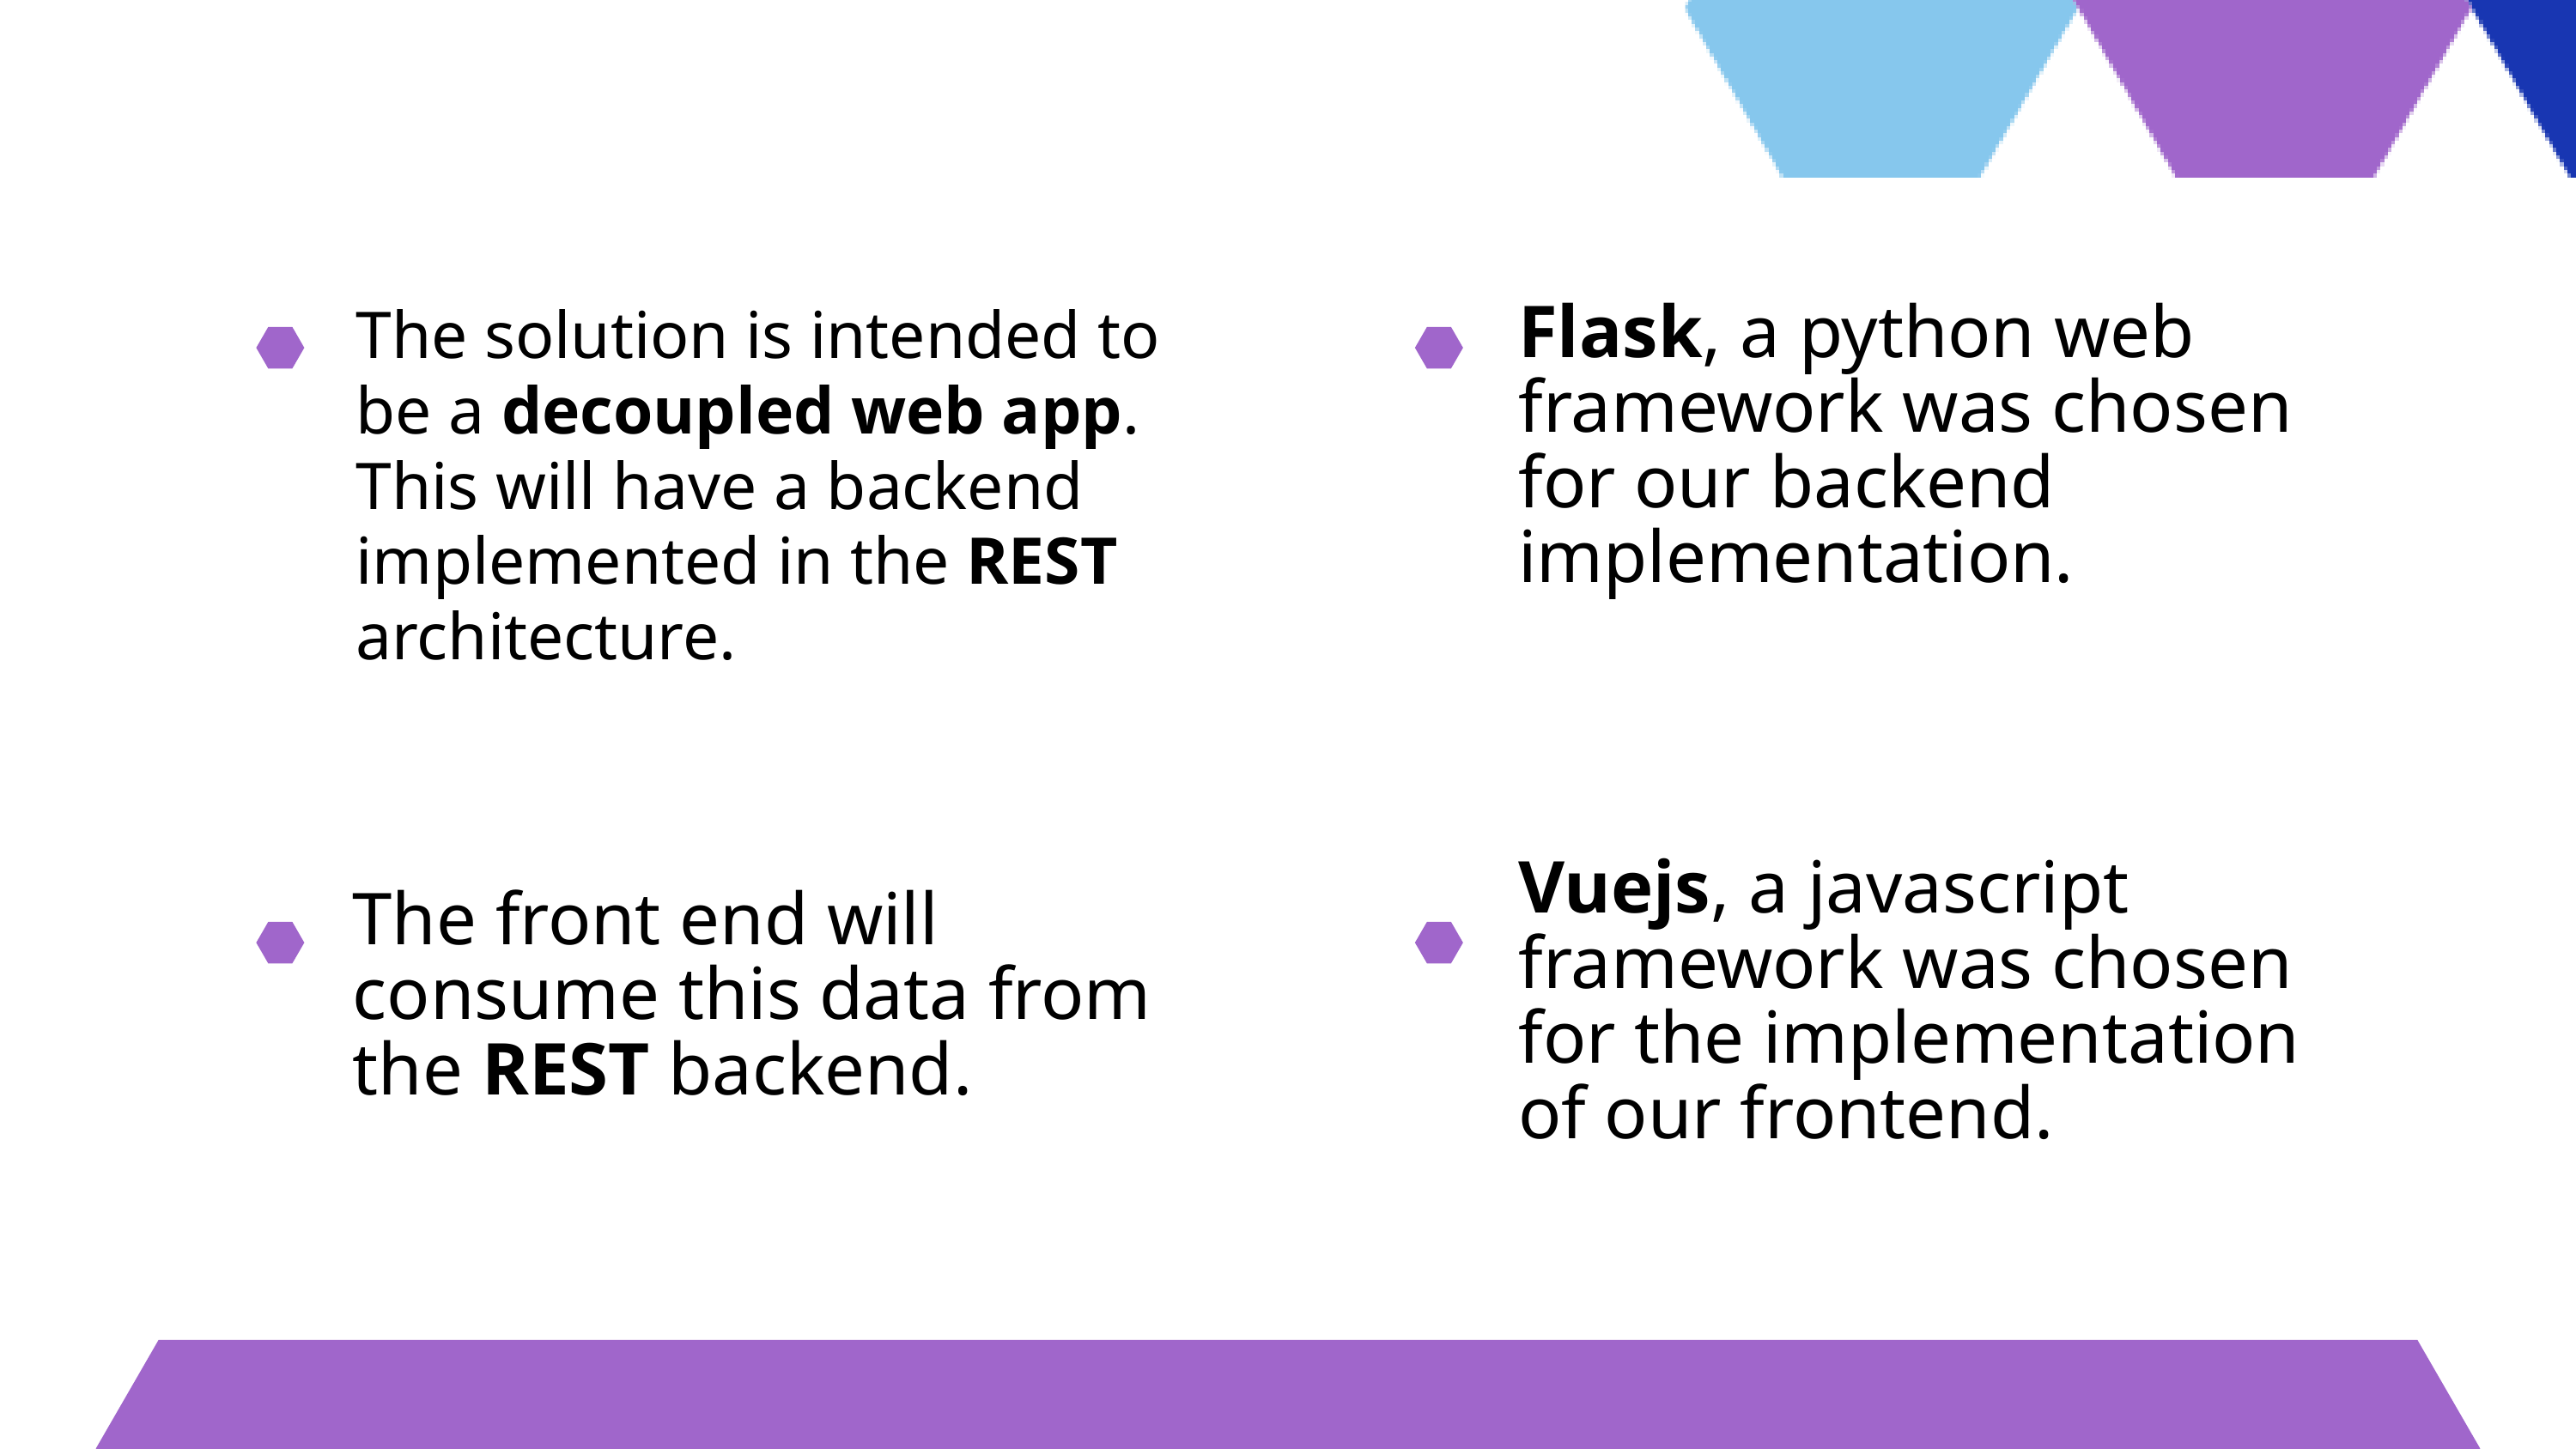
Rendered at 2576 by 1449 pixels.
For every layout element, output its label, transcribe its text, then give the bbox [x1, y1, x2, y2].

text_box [1414, 921, 1464, 964]
picture [1685, 0, 2576, 178]
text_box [95, 1339, 2481, 1449]
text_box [256, 326, 305, 369]
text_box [256, 921, 305, 964]
text_box Flask, a python web framework was chosen for our backend implementation. [1518, 296, 2324, 597]
text_box The solution is intended to be a decoupled web app. This will have a backend implemented in the REST architecture. [355, 296, 1162, 673]
text_box Vuejs, a javascript framework was chosen for the implementation of our frontend. [1518, 852, 2324, 1154]
text_box The front end will consume this data from the REST backend. [352, 883, 1158, 1109]
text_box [1414, 326, 1464, 369]
